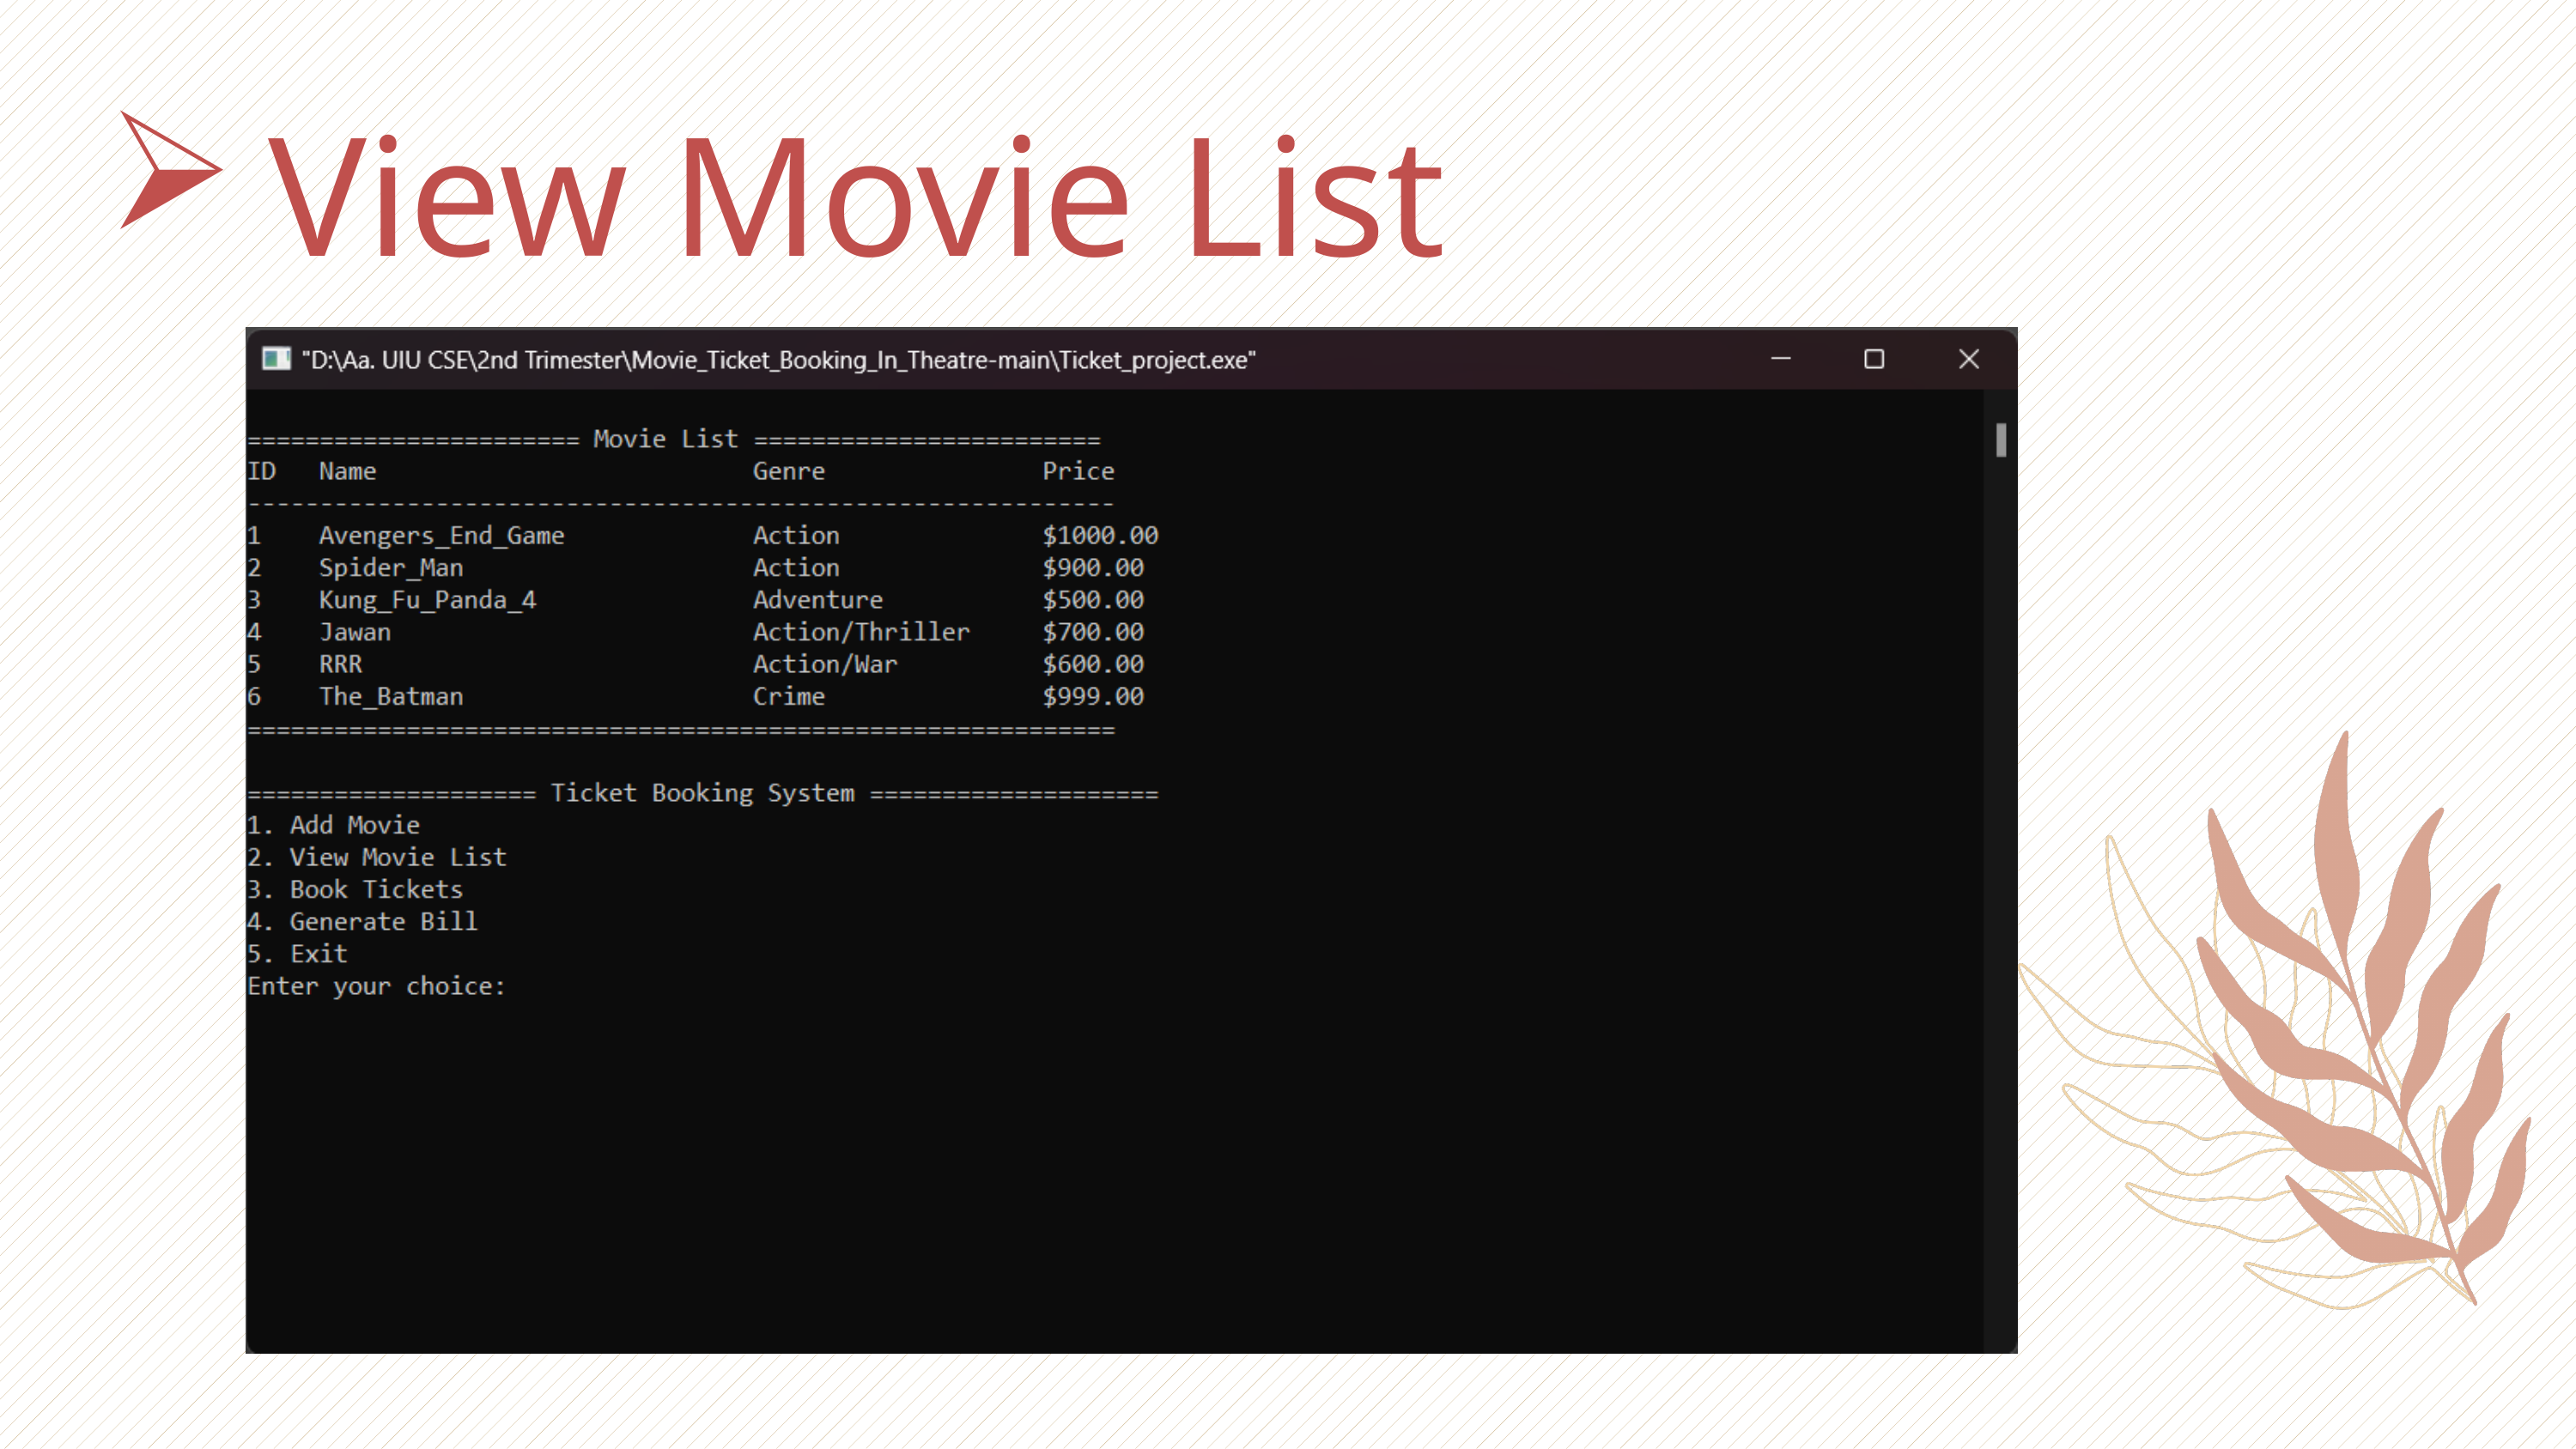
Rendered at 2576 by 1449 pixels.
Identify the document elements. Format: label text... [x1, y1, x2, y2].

text_box [2020, 730, 2531, 1310]
text_box View Movie List [0, 58, 1553, 289]
picture [245, 326, 2019, 1354]
